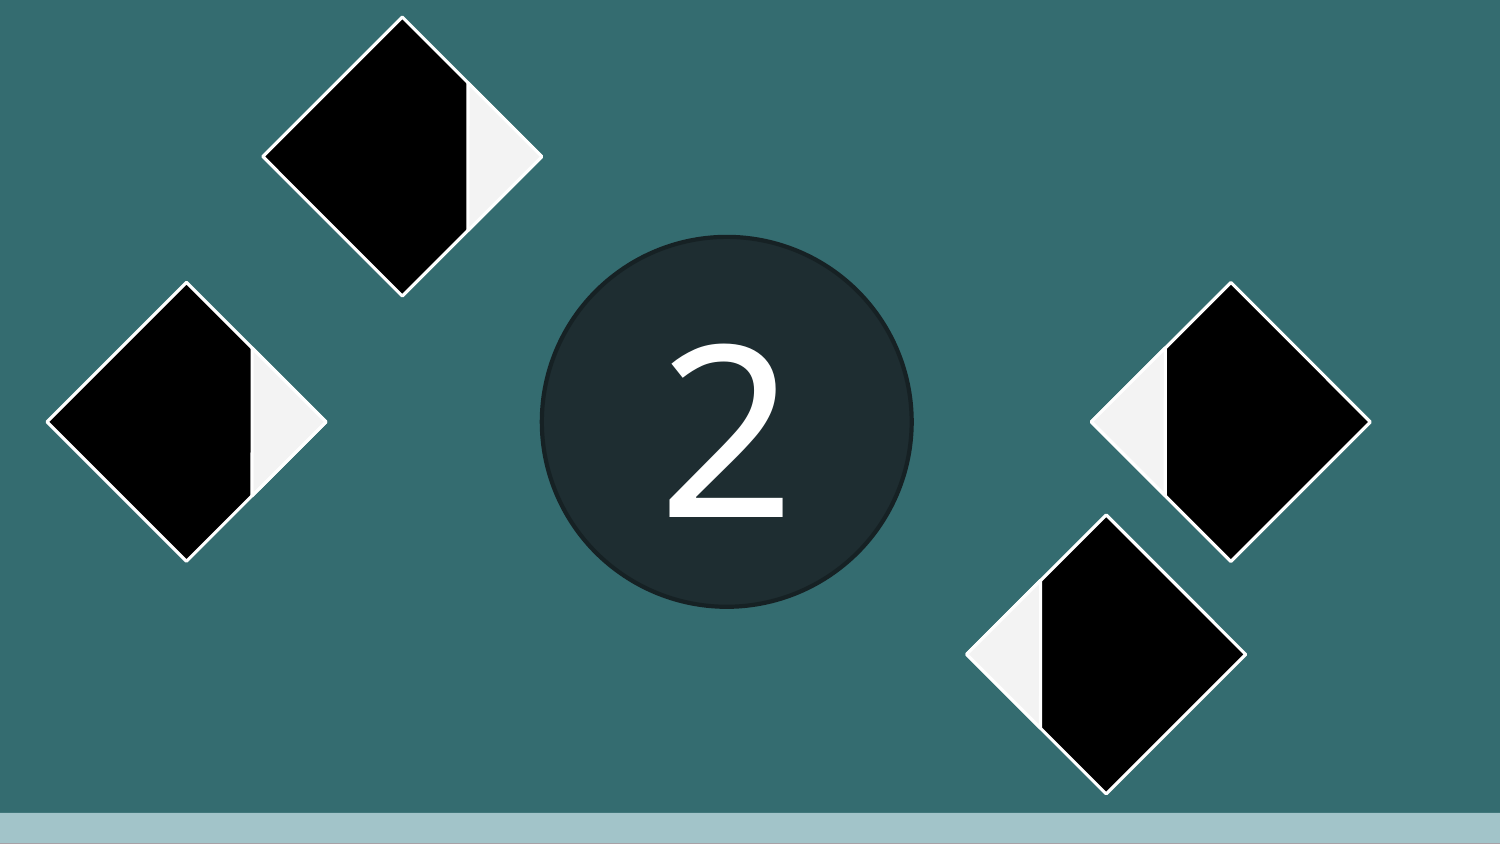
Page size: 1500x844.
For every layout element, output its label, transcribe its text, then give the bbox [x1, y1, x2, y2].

text_box 2 [539, 234, 914, 609]
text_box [303, 57, 502, 256]
text_box [0, 812, 1500, 844]
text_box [1007, 555, 1206, 754]
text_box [1131, 322, 1330, 521]
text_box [87, 322, 286, 521]
